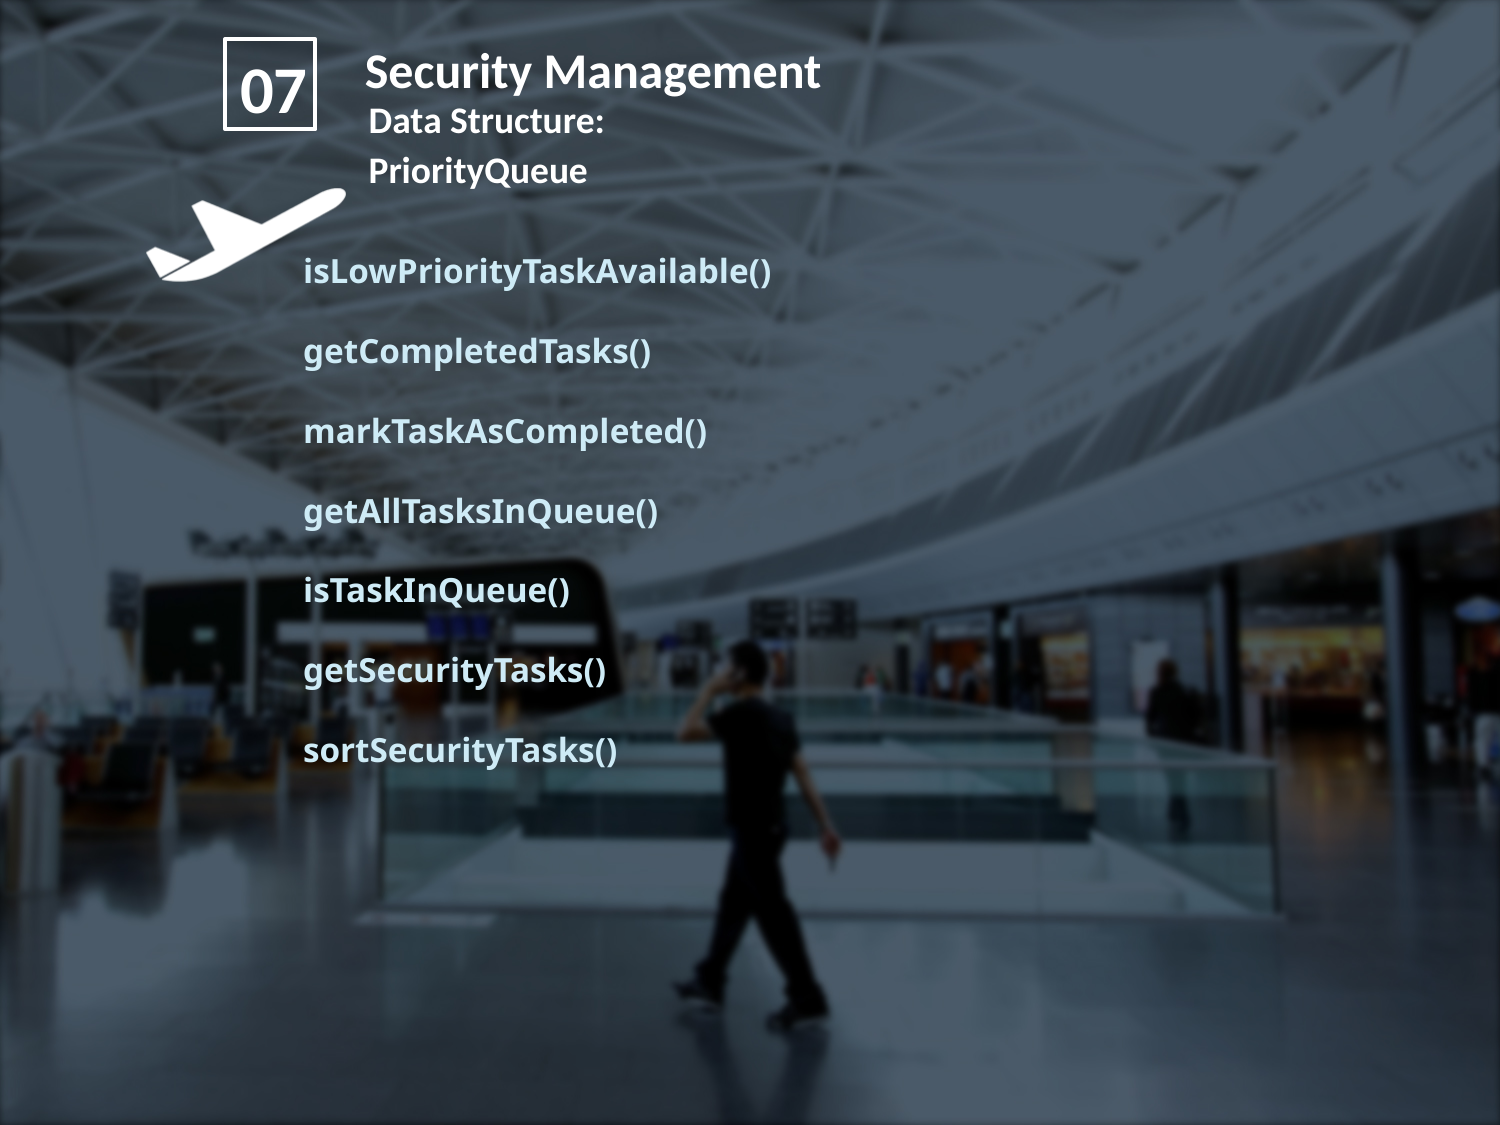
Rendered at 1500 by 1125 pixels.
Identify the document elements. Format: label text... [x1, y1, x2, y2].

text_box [111, 30, 1223, 329]
text_box isLowPriorityTaskAvailable() getCompletedTasks() markTaskAsCompleted() getAllTasksInQueue() isTaskInQueue() getSecurityTasks() sortSecurityTasks() [288, 202, 1500, 777]
picture [0, 0, 1500, 1125]
